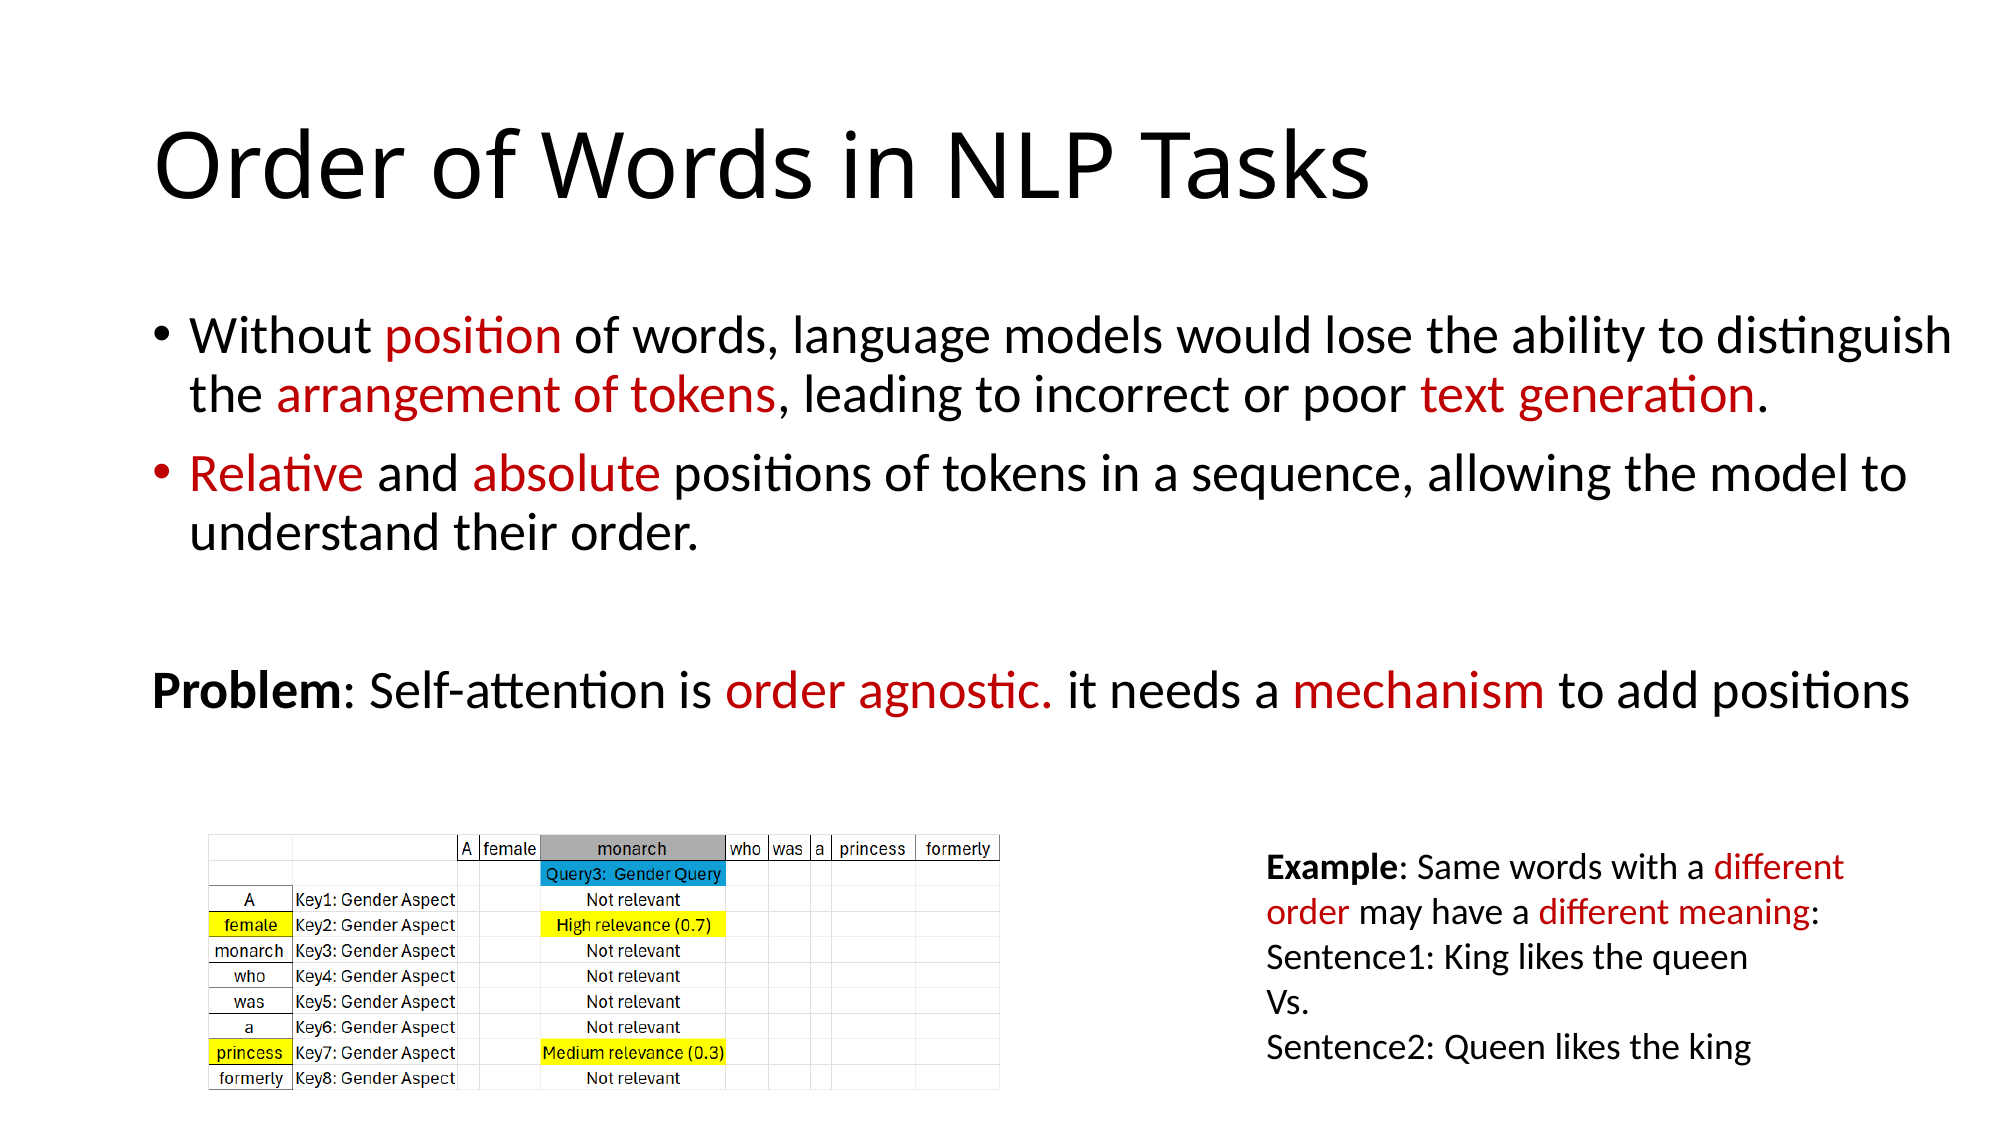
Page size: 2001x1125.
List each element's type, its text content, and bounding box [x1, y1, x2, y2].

title Order of Words in NLP Tasks [137, 59, 1863, 278]
list Without position of words, language models would lose the ability to distinguish the arrangement of tokens, leading to incorrect or poor text generation. Relative and absolute positions of tokens in a sequence, allowing the model to understand their order. Problem: Self-attention is order agnostic. it needs a mechanism to add positions [137, 299, 1989, 1014]
text_box Example: Same words with a different order may have a different meaning: Sentence1: King likes the queen Vs. Sentence2: Queen likes the king [1251, 834, 1885, 1075]
picture [208, 834, 1000, 1090]
